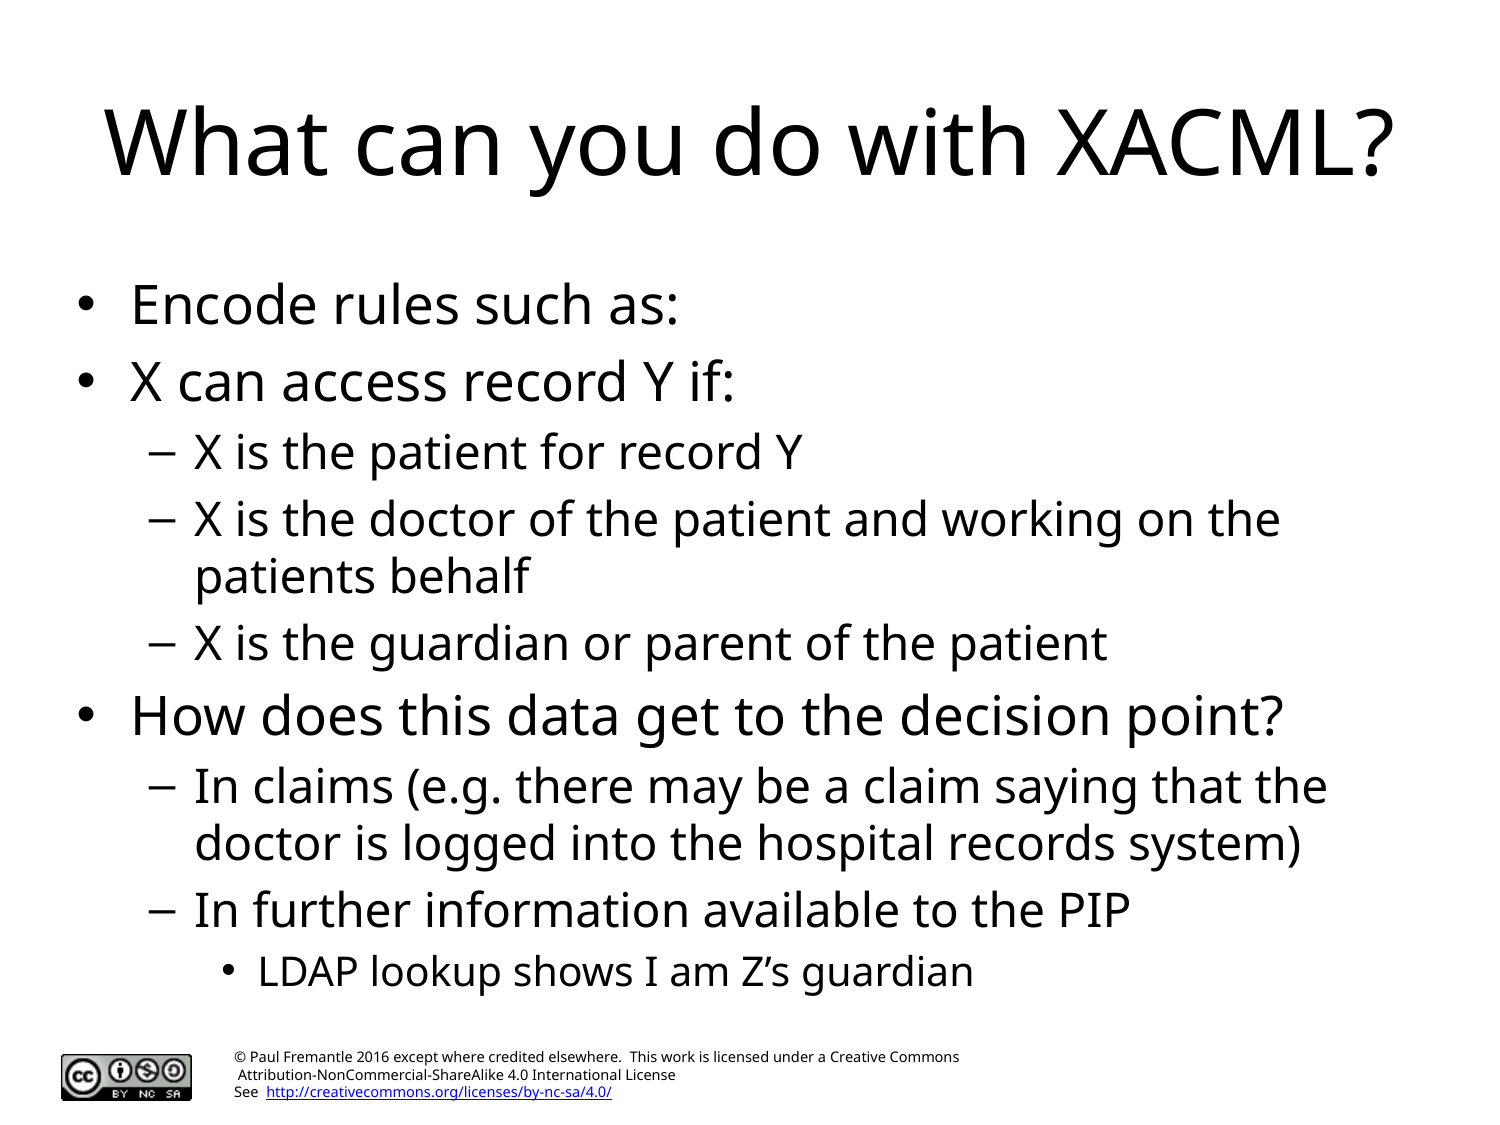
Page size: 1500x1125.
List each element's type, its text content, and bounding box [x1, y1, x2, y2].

list Encode rules such as: X can access record Y if: X is the patient for record Y X is the doctor of the patient and working on the patients behalf X is the guardian or parent of the patient How does this data get to the decision point? In claims (e.g. there may be a claim saying that the doctor is logged into the hospital records system) In further information available to the PIP LDAP lookup shows I am Z’s guardian [61, 262, 1412, 1005]
title What can you do with XACML? [75, 45, 1425, 233]
picture [61, 1054, 192, 1101]
